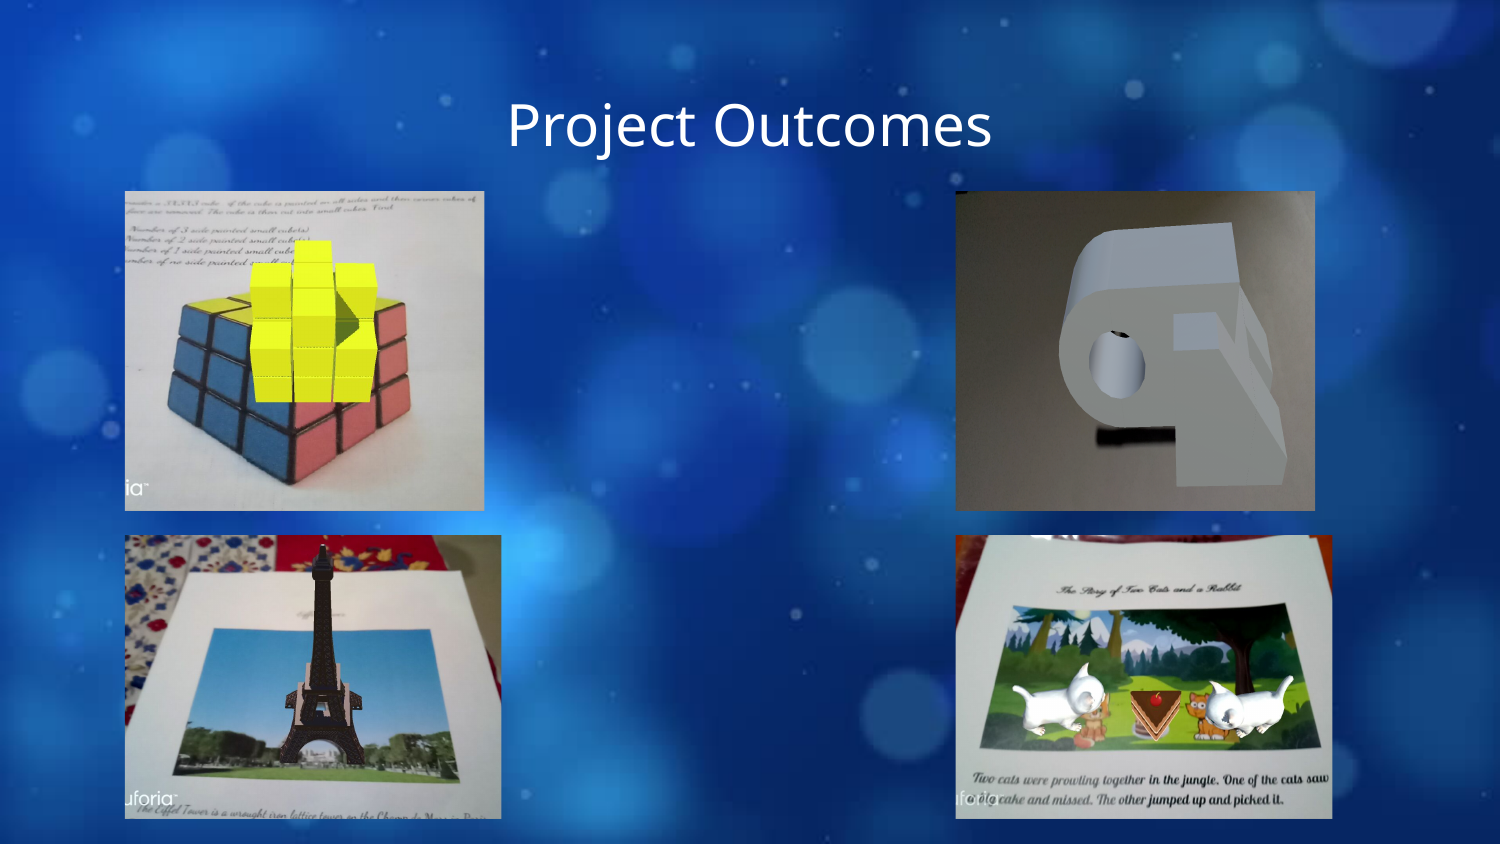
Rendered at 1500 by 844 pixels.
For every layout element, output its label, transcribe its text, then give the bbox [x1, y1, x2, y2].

title Project Outcomes [51, 72, 1449, 167]
picture [0, 0, 1500, 844]
